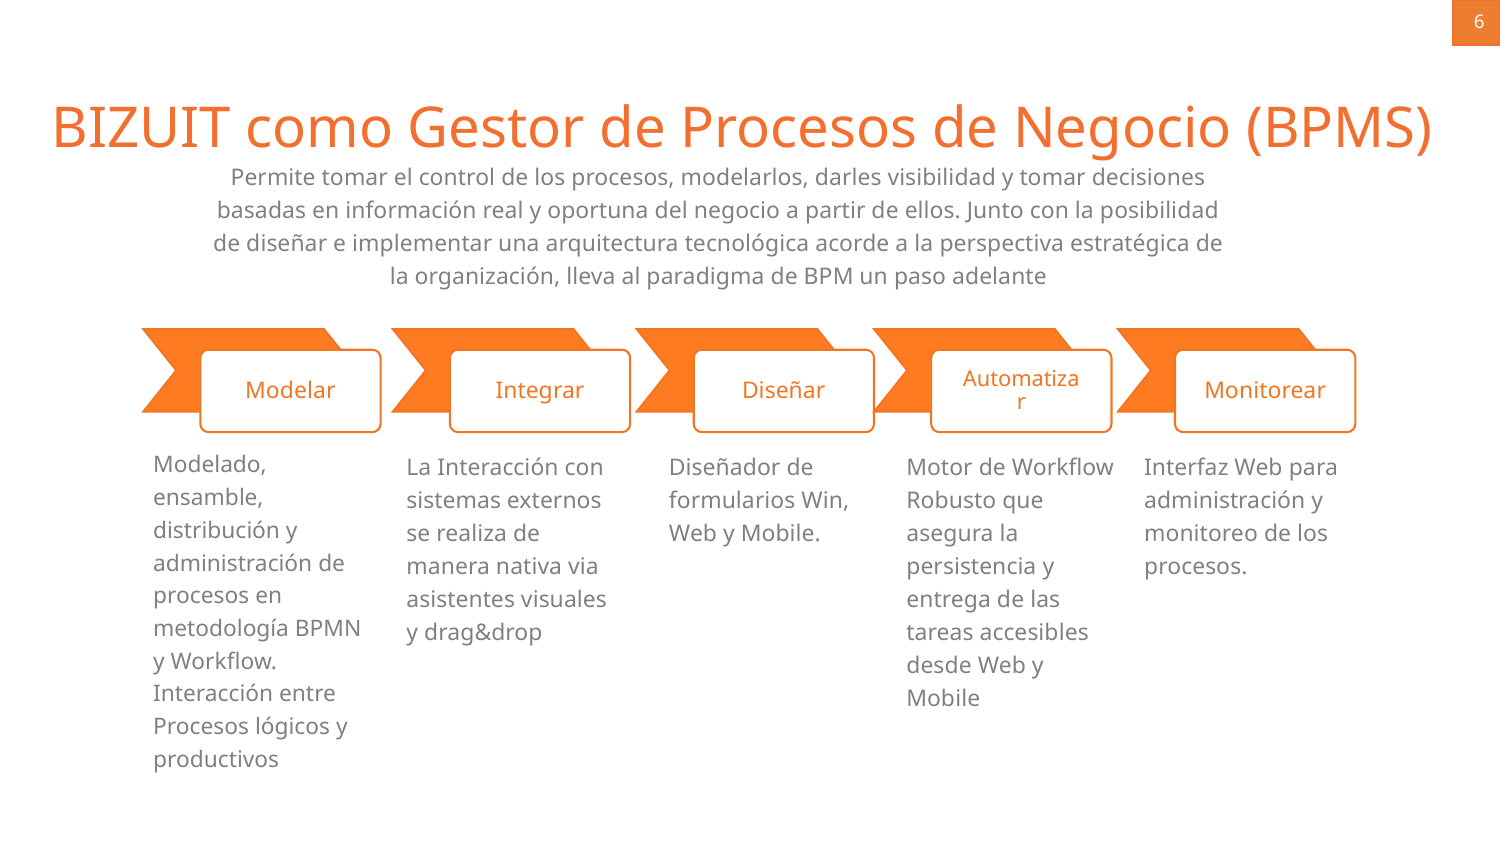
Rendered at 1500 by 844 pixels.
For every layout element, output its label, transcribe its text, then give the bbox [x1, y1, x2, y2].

slide_number 6 [1448, 0, 1496, 45]
list La Interacción con sistemas externos se realiza de manera nativa via asistentes visuales y drag&drop [395, 441, 631, 782]
list Permite tomar el control de los procesos, modelarlos, darles visibilidad y tomar decisiones basadas en información real y oportuna del negocio a partir de ellos. Junto con la posibilidad de diseñar e implementar una arquitectura tecnológica acorde a la perspectiva estratégica de la organización, lleva al paradigma de BPM un paso adelante [200, 151, 1238, 228]
text_box [1115, 328, 1316, 413]
text_box [141, 328, 341, 413]
list Interfaz Web para administración y monitoreo de los procesos. [1132, 441, 1369, 782]
list Diseñador de formularios Win, Web y Mobile. [657, 441, 893, 782]
text_box Modelar [199, 348, 382, 434]
list Motor de Workflow Robusto que asegura la persistencia y entrega de las tareas accesibles desde Web y Mobile [895, 441, 1131, 782]
text_box BIZUIT como Gestor de Procesos de Negocio (BPMS) [0, 71, 1500, 148]
text_box [390, 328, 590, 413]
text_box [872, 328, 1072, 413]
text_box Monitorear [1173, 348, 1357, 434]
text_box Integrar [448, 348, 632, 434]
text_box Automatizar [930, 348, 1113, 434]
text_box [634, 328, 834, 413]
text_box Diseñar [692, 348, 876, 434]
list Modelado, ensamble, distribución y administración de procesos en metodología BPMN y Workflow. Interacción entre Procesos lógicos y productivos [141, 439, 378, 780]
